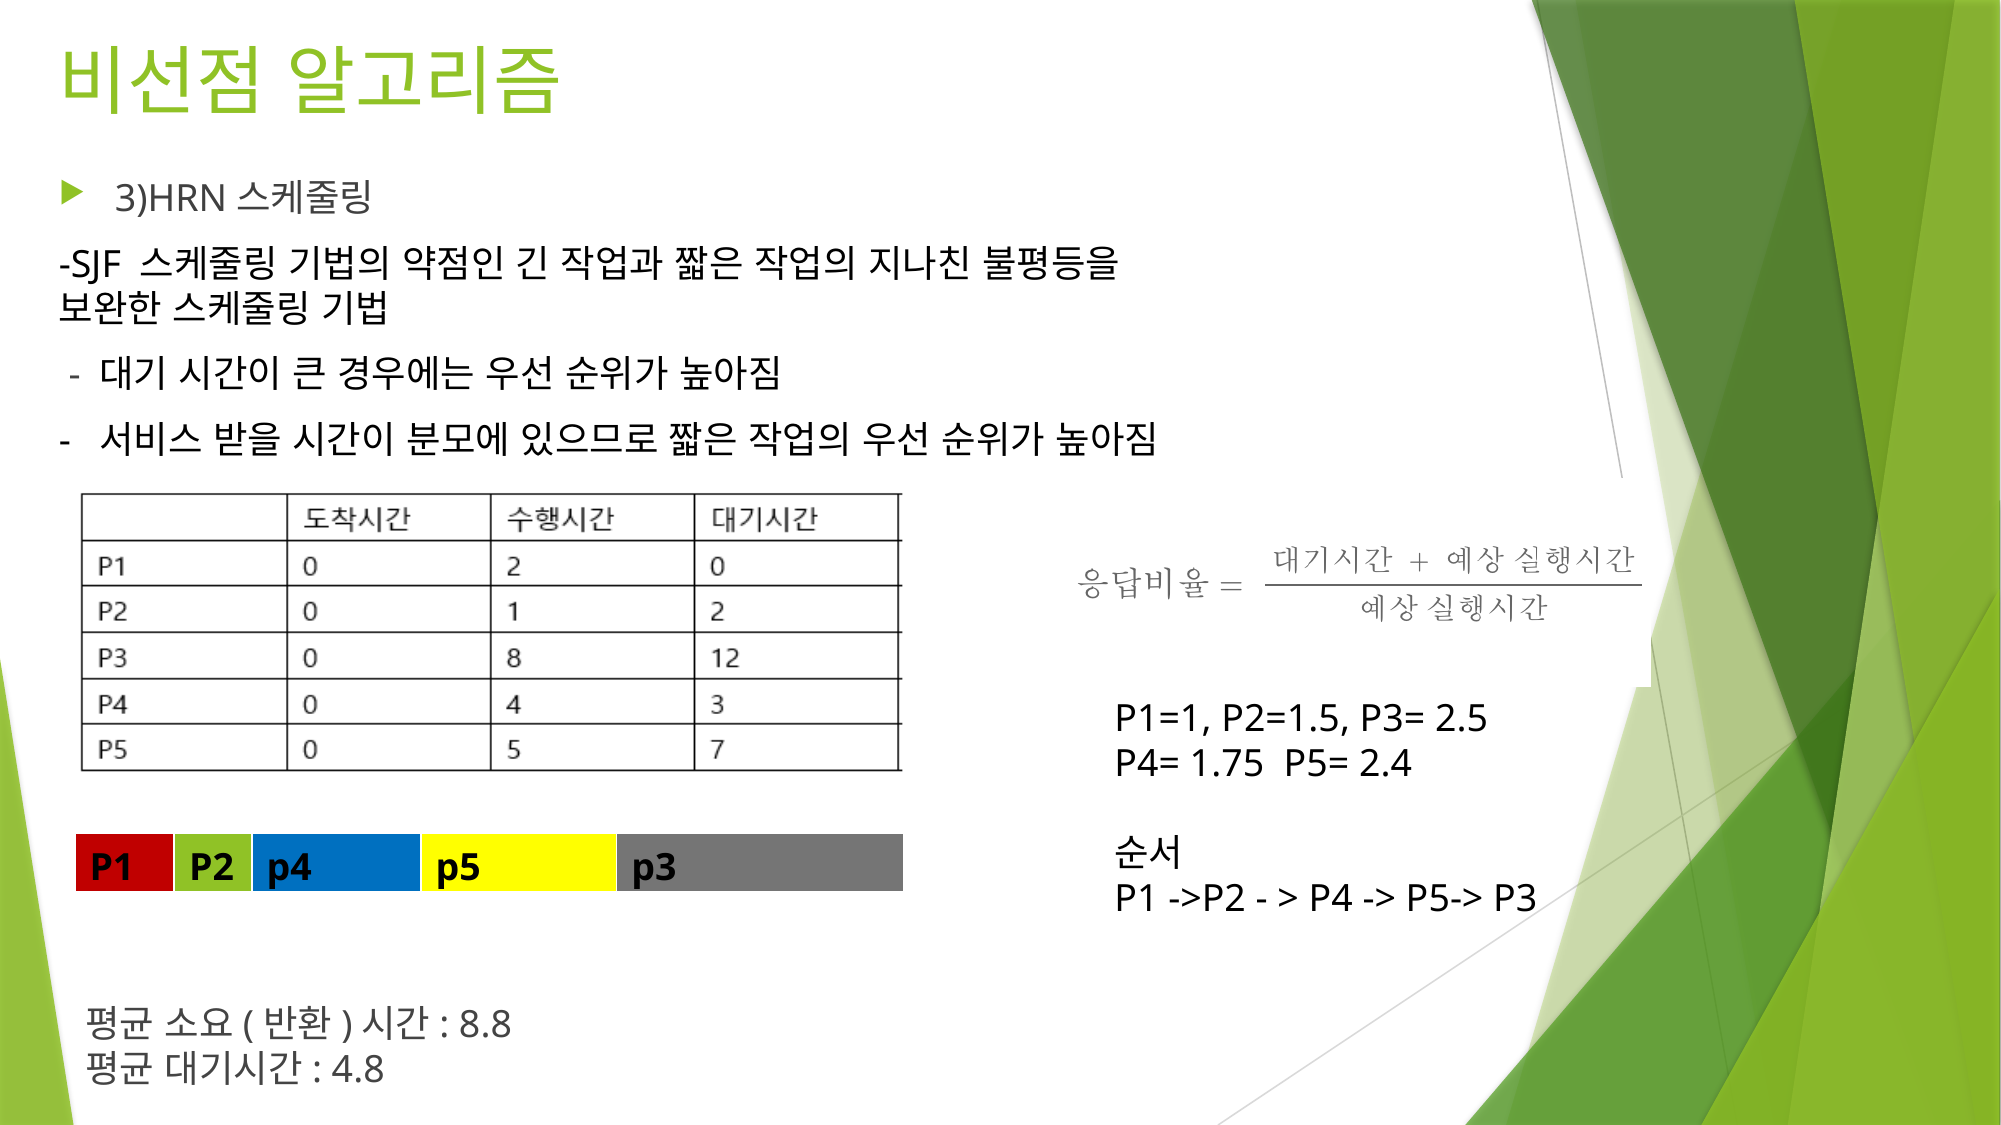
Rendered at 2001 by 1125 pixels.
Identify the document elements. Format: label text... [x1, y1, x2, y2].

picture [70, 478, 903, 804]
picture [1023, 478, 1651, 688]
table_header P2 [175, 834, 251, 891]
list 3)HRN스케줄링 -SJF 스케줄링 기법의 약점인 긴 작업과 짧은 작업의 지나친 불평등을 보완한 스케줄링 기법 - 대기 시간이 큰 경우에는 우선 순위가 높아짐 - 서비스 받을 시간이 분모에 있으므로 짧은 작업의 우선 순위가 높아짐 [43, 166, 1454, 803]
title 비선점 알고리즘 [43, 26, 1454, 143]
table_header p5 [422, 834, 616, 891]
text_box 평균 소요(반환)시간: 8.8 평균 대기시간: 4.8 [70, 992, 611, 1098]
text_box P1=1, P2=1.5, P3= 2.5 P4= 1.75 P5= 2.4 순서 P1 ->P2 - > P4 -> P5-> P3 [1099, 695, 1601, 972]
table_header P1 [76, 834, 173, 891]
table_header p4 [253, 834, 420, 891]
table_header p3 [617, 834, 903, 891]
